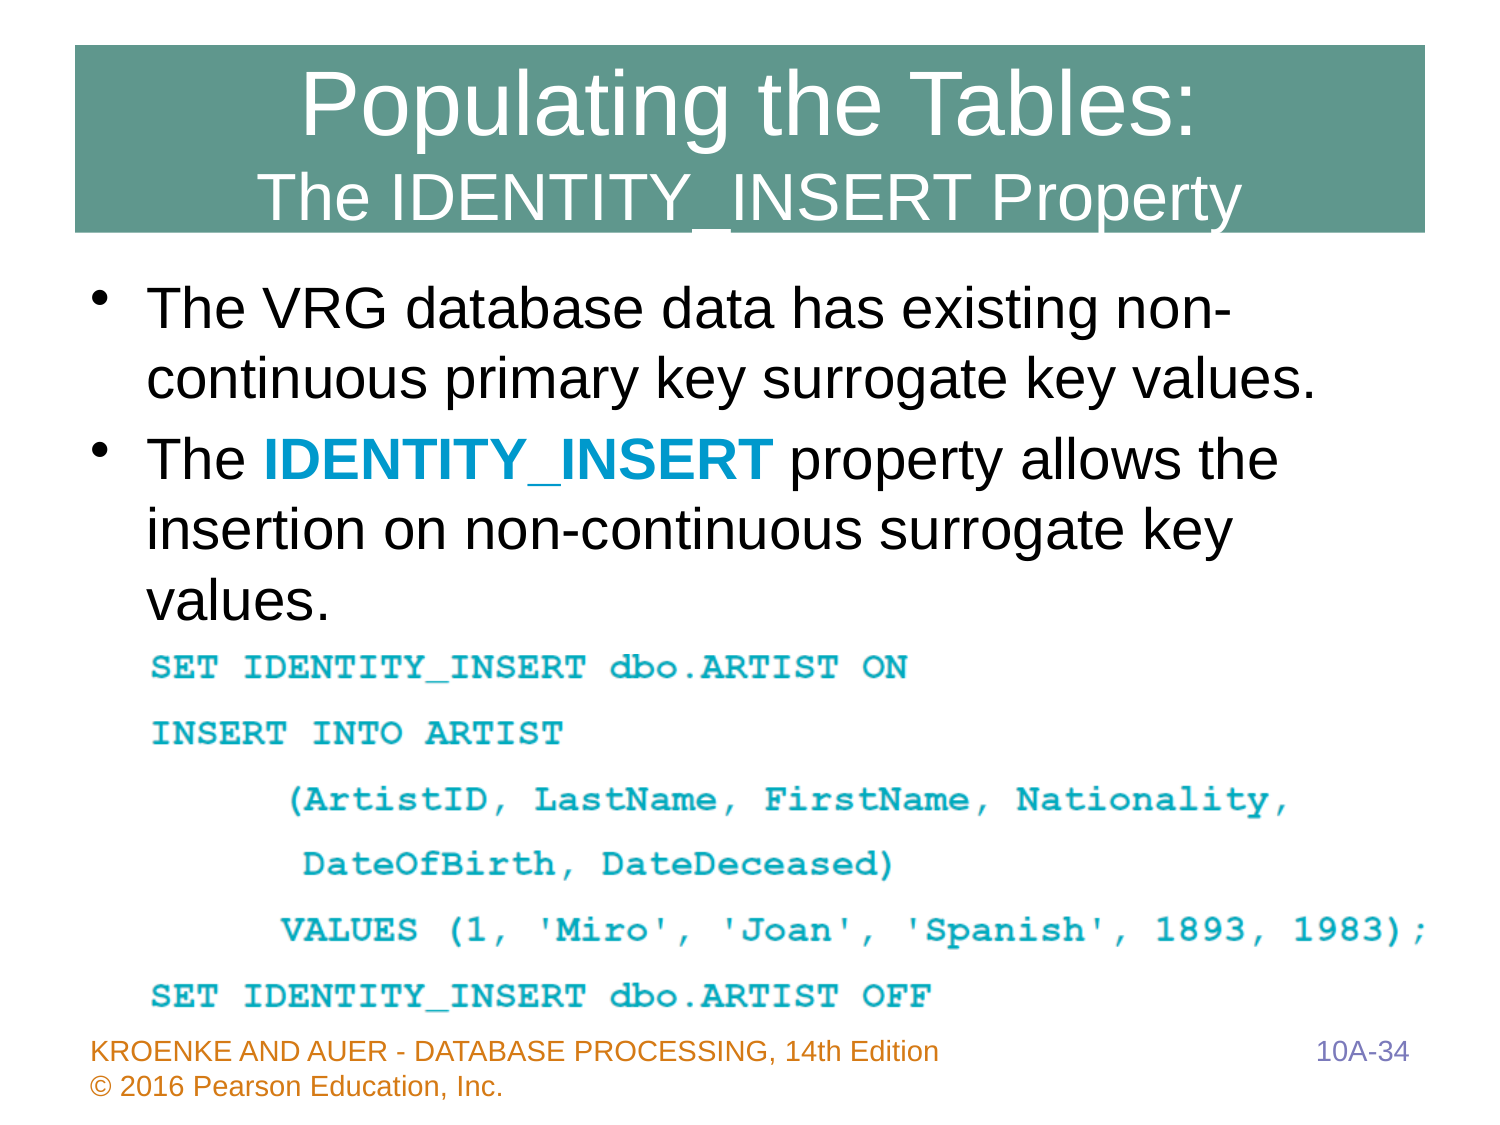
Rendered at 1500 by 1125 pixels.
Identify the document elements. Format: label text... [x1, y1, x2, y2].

list The VRG database data has existing non-continuous primary key surrogate key values. The IDENTITY_INSERT property allows the insertion on non-continuous surrogate key values. [74, 262, 1426, 1006]
footer KROENKE AND AUER - DATABASE PROCESSING, 14th Edition © 2016 Pearson Education, Inc. [74, 1024, 963, 1104]
slide_number 10A-34 [1074, 1024, 1426, 1103]
title Populating the Tables: The IDENTITY_INSERT Property [74, 44, 1426, 233]
picture [149, 654, 1426, 1013]
